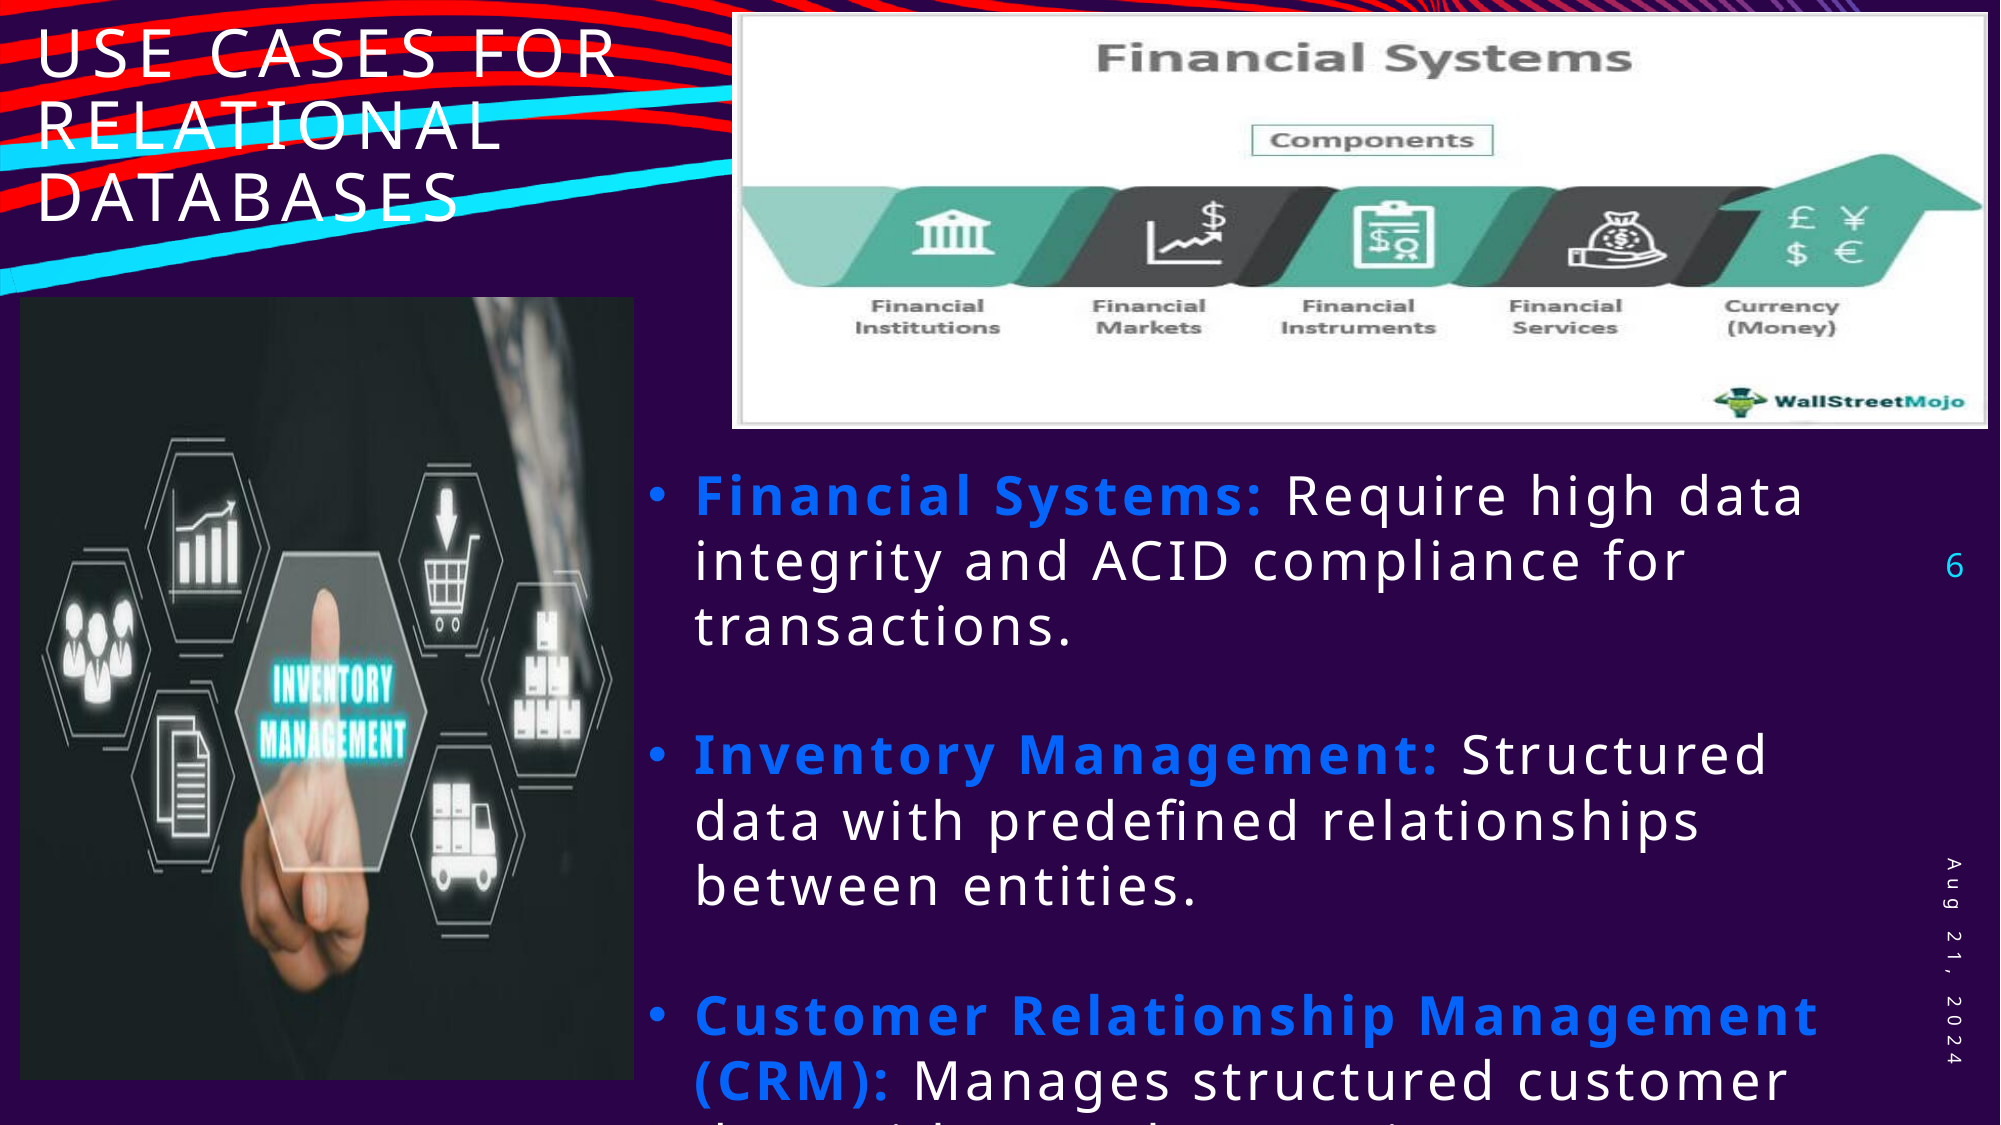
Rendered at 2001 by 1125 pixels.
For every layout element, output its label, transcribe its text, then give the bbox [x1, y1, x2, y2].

picture [0, 0, 2000, 1125]
slide_number 6 [1889, 519, 1980, 615]
list Financial Systems: Require high data integrity and ACID compliance for transactions. Inventory Management: Structured data with predefined relationships between entities. Customer Relationship Management (CRM): Manages structured customer data with complex queries. [633, 453, 1911, 1125]
title Use Cases for Relational Databases [20, 12, 732, 142]
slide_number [1925, 645, 1986, 1080]
